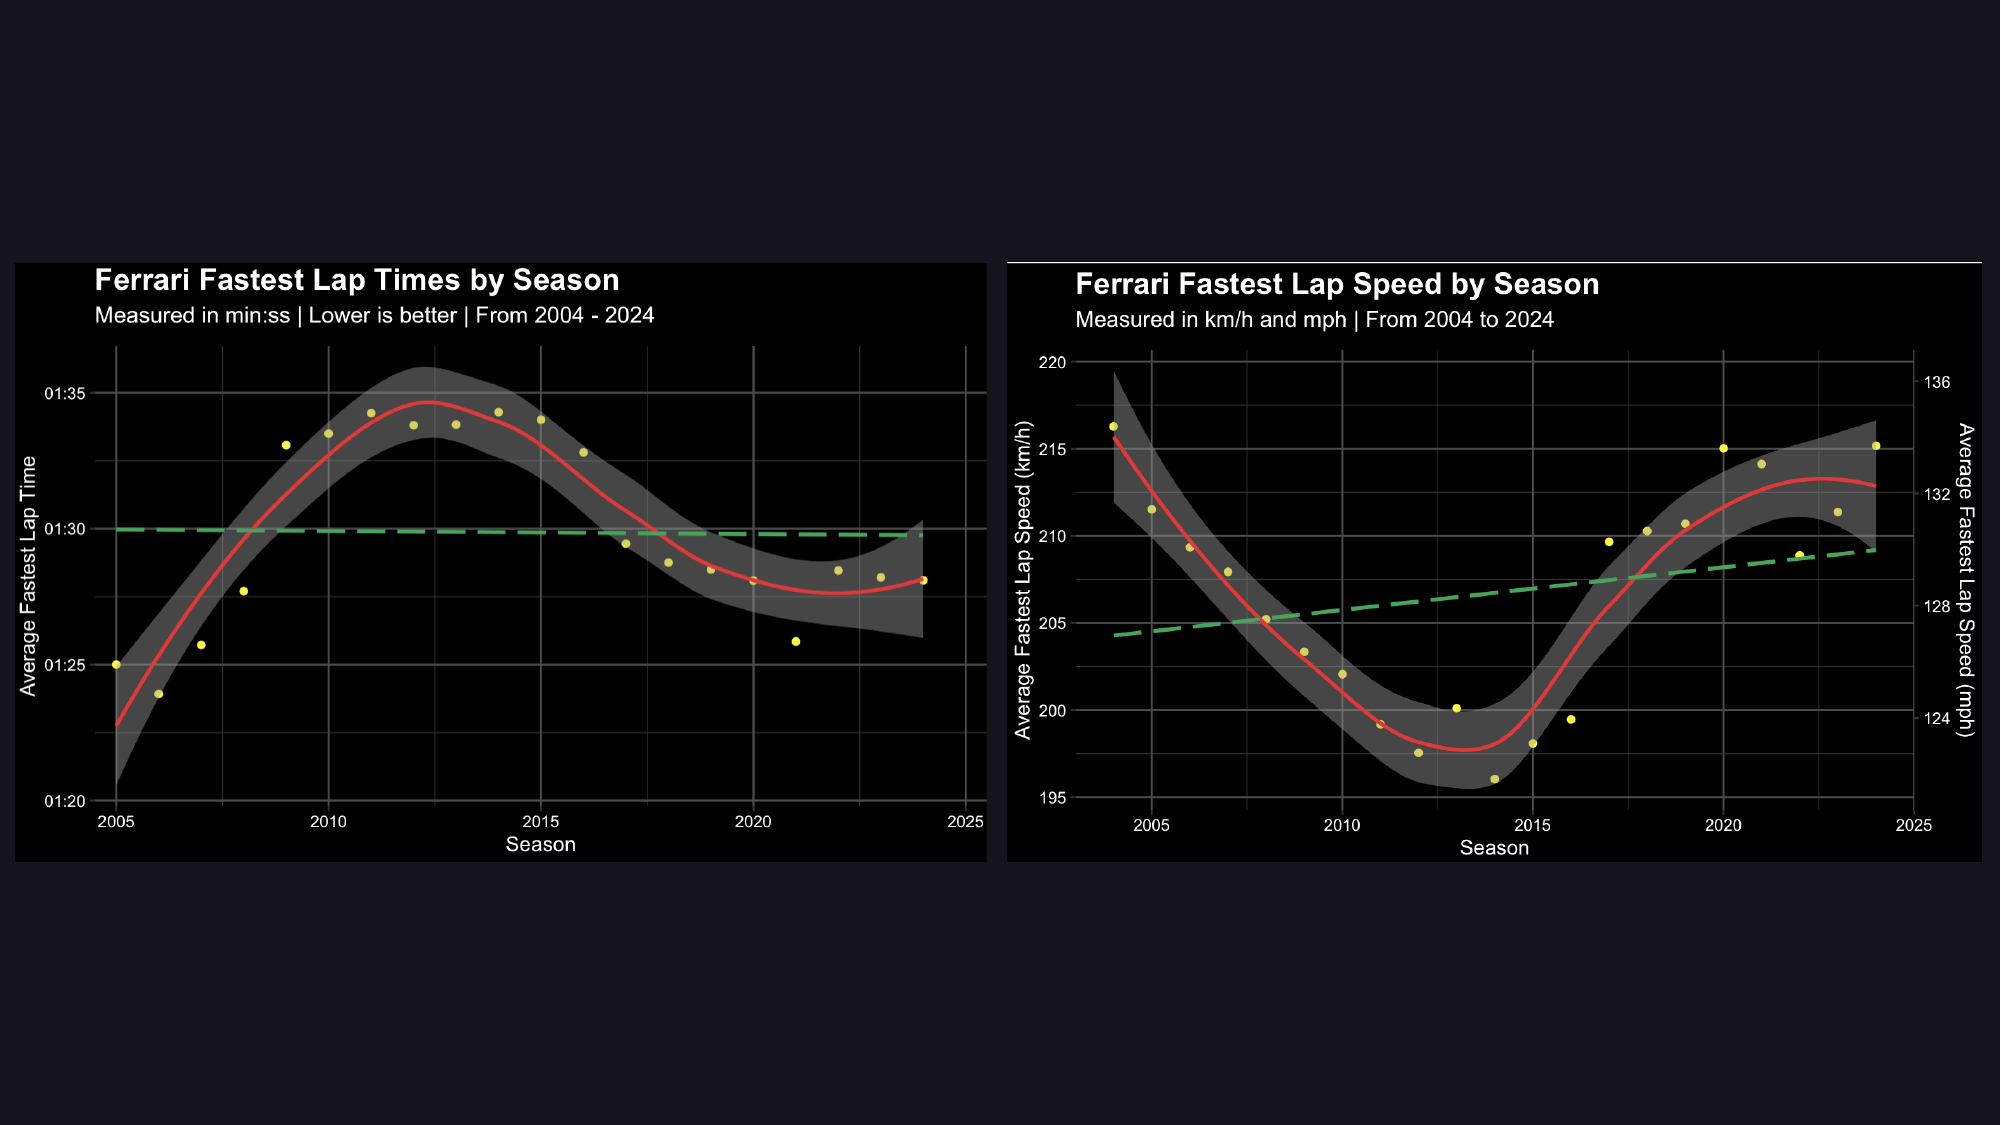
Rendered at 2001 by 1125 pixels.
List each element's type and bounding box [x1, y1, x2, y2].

picture [14, 262, 987, 863]
picture [1007, 262, 1983, 863]
